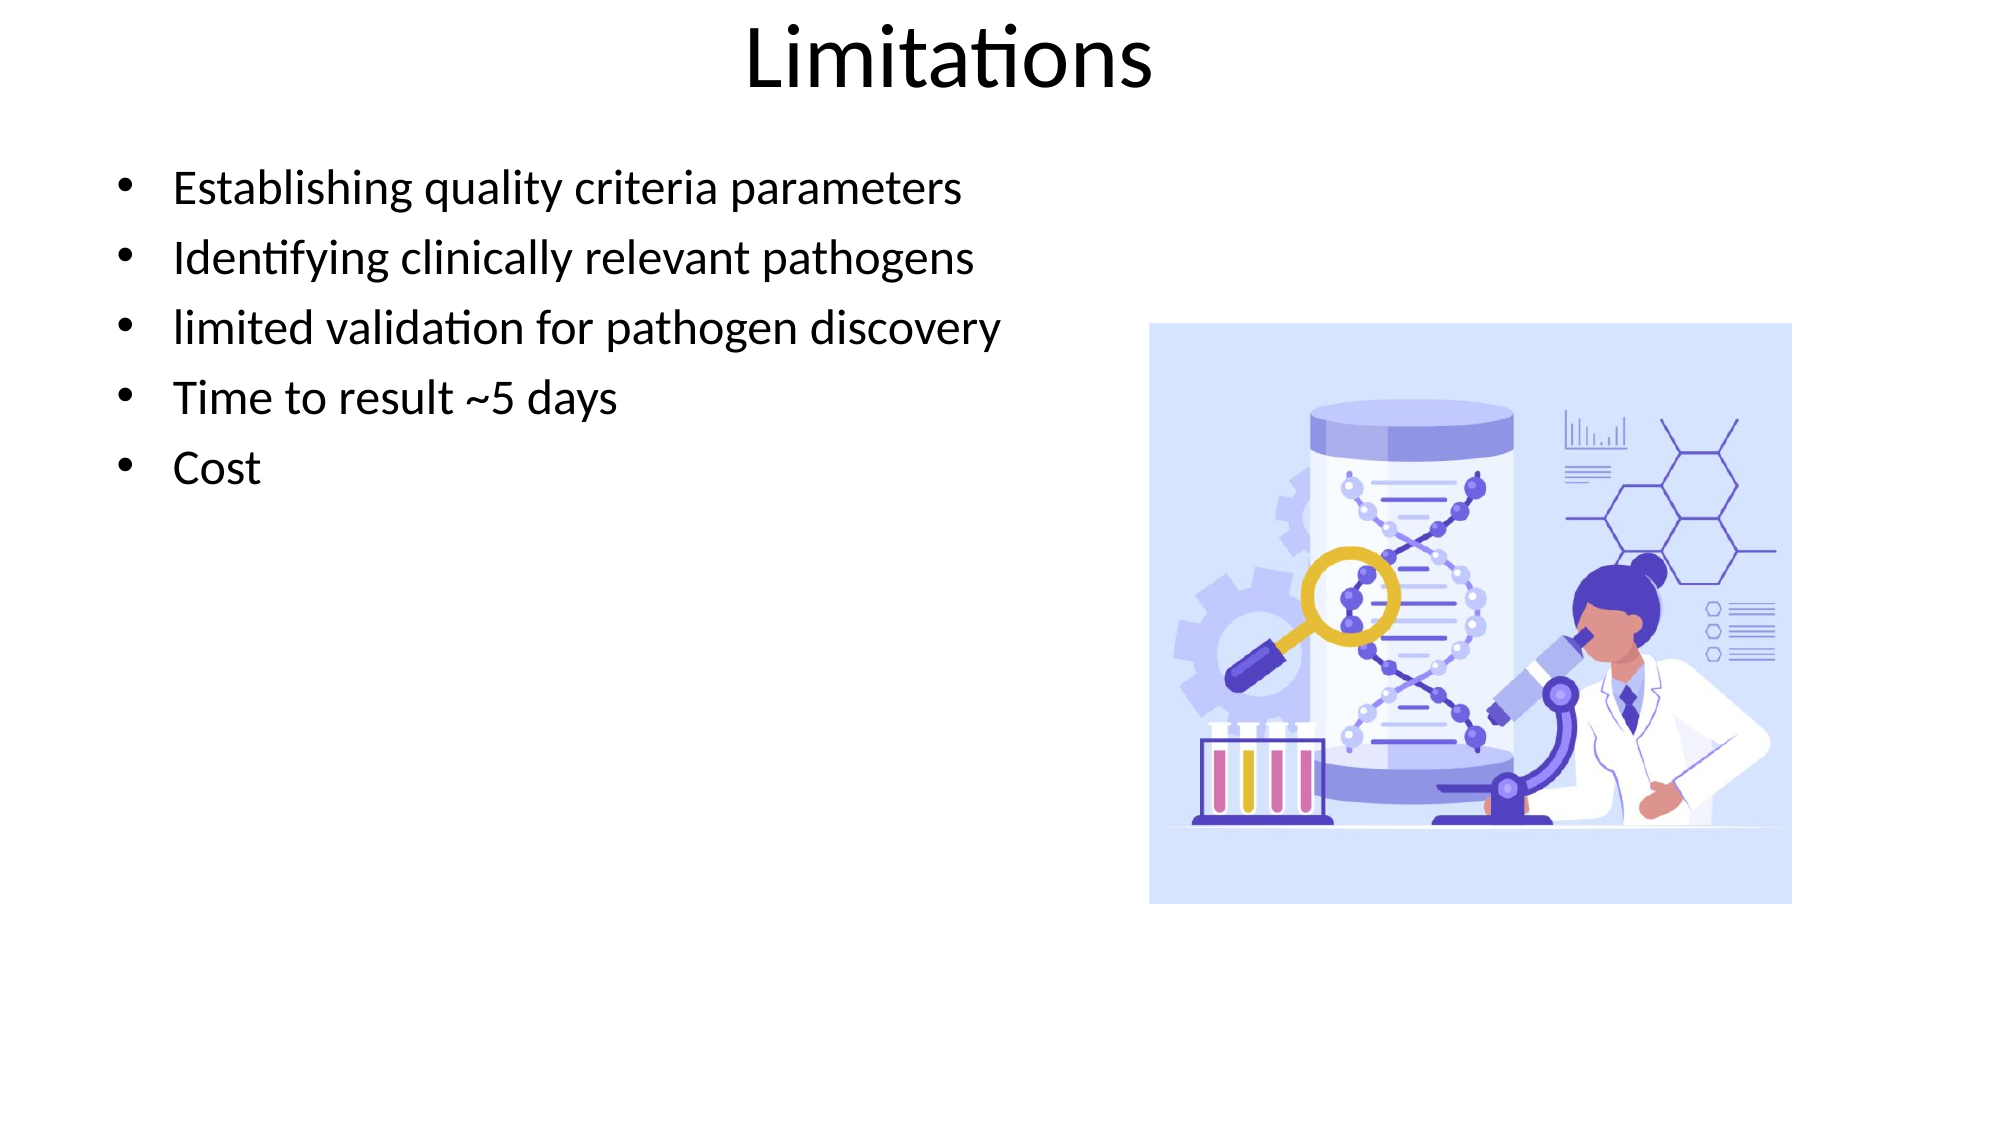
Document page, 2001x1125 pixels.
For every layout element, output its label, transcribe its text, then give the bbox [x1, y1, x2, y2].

list Establishing quality criteria parameters Identifying clinically relevant pathogens limited validation for pathogen discovery Time to result ~5 days Cost [101, 146, 1899, 955]
picture [1149, 323, 1793, 904]
title Limitations [49, 0, 1850, 135]
